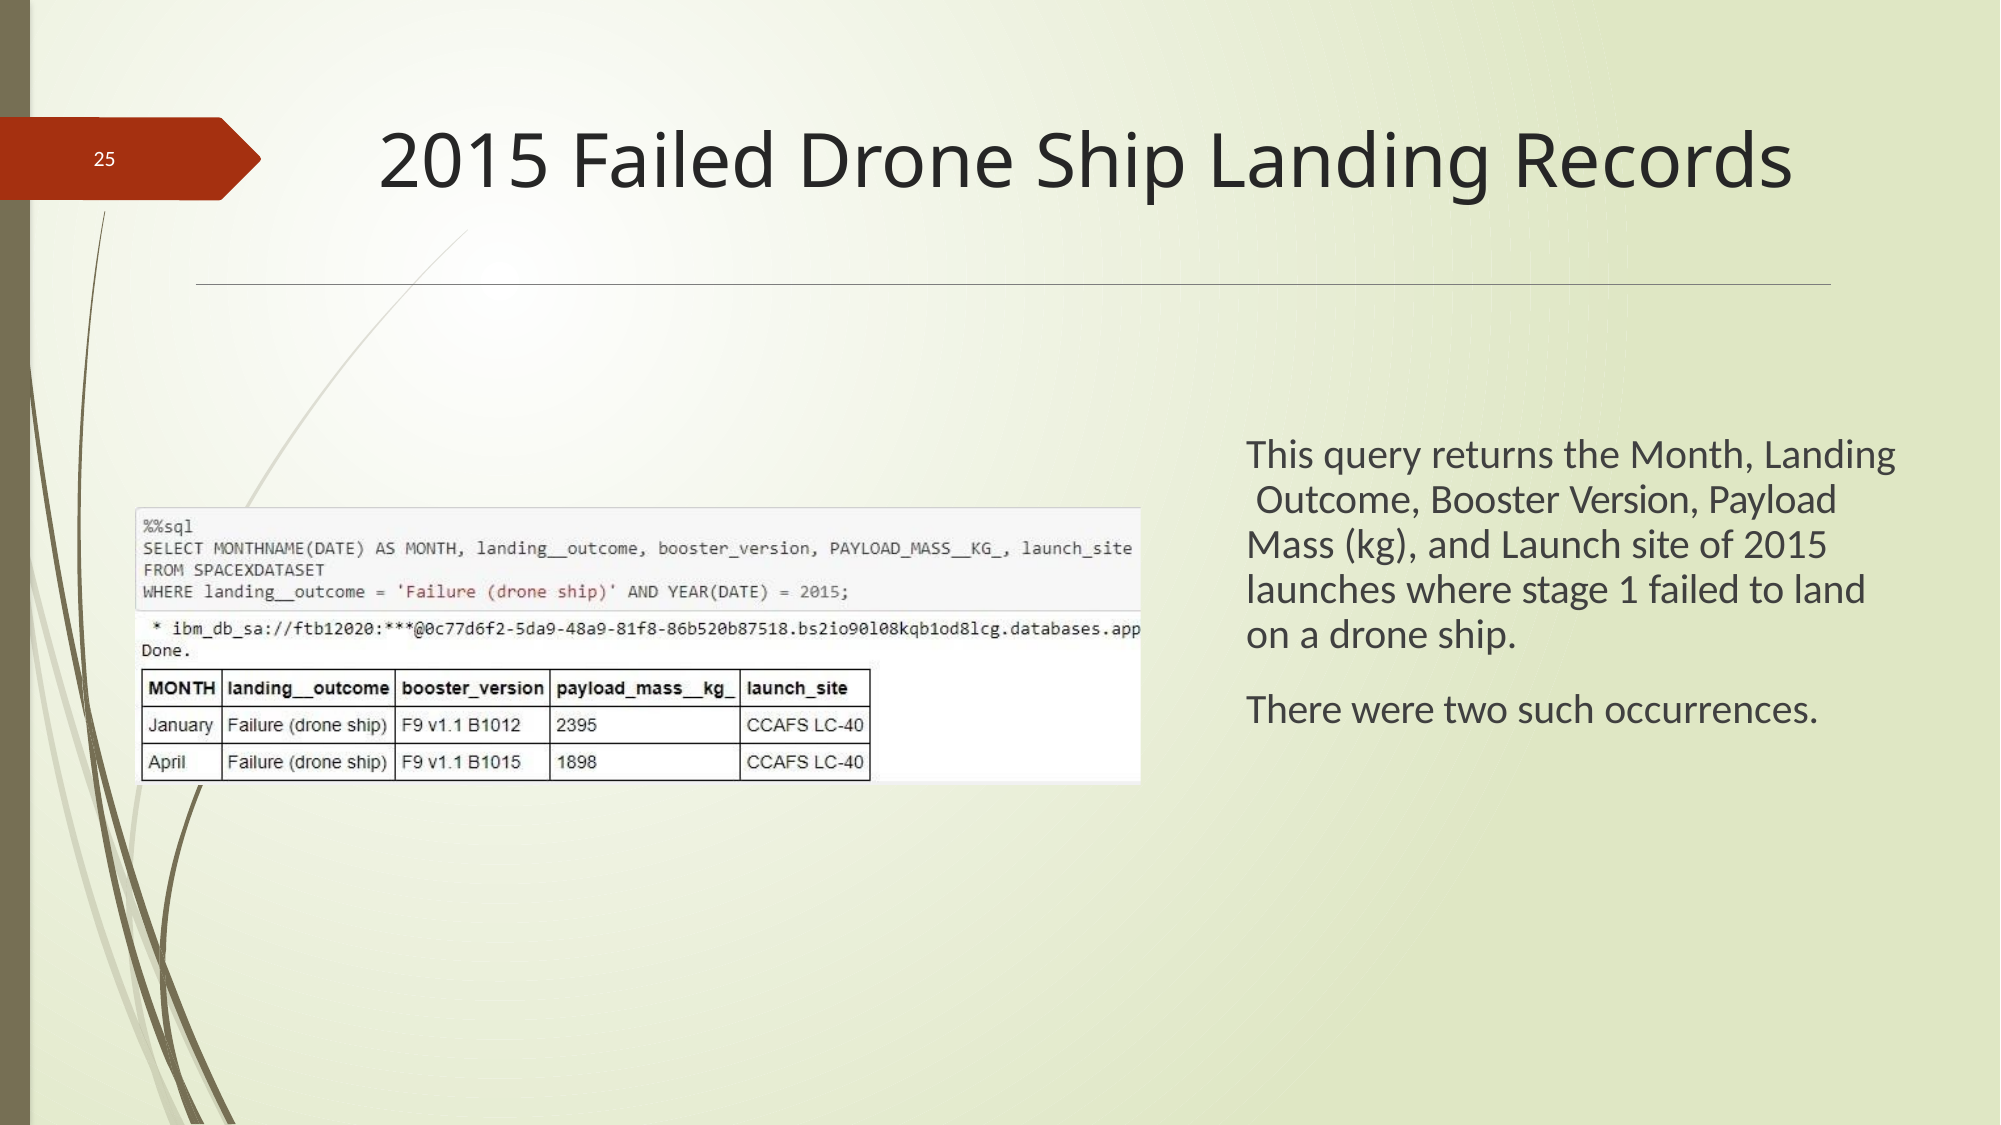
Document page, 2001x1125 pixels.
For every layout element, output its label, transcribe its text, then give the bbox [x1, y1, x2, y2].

text_box 2015 Failed Drone Ship Landing Records [363, 104, 1887, 316]
text_box [135, 507, 1141, 785]
text_box This query returns the Month, Landing Outcome, Booster Version, Payload Mass (kg), and Launch site of 2015 launches where stage 1 failed to land on a drone ship. There were two such occurrences. [1244, 425, 1898, 733]
slide_number 25 [87, 0, 216, 486]
